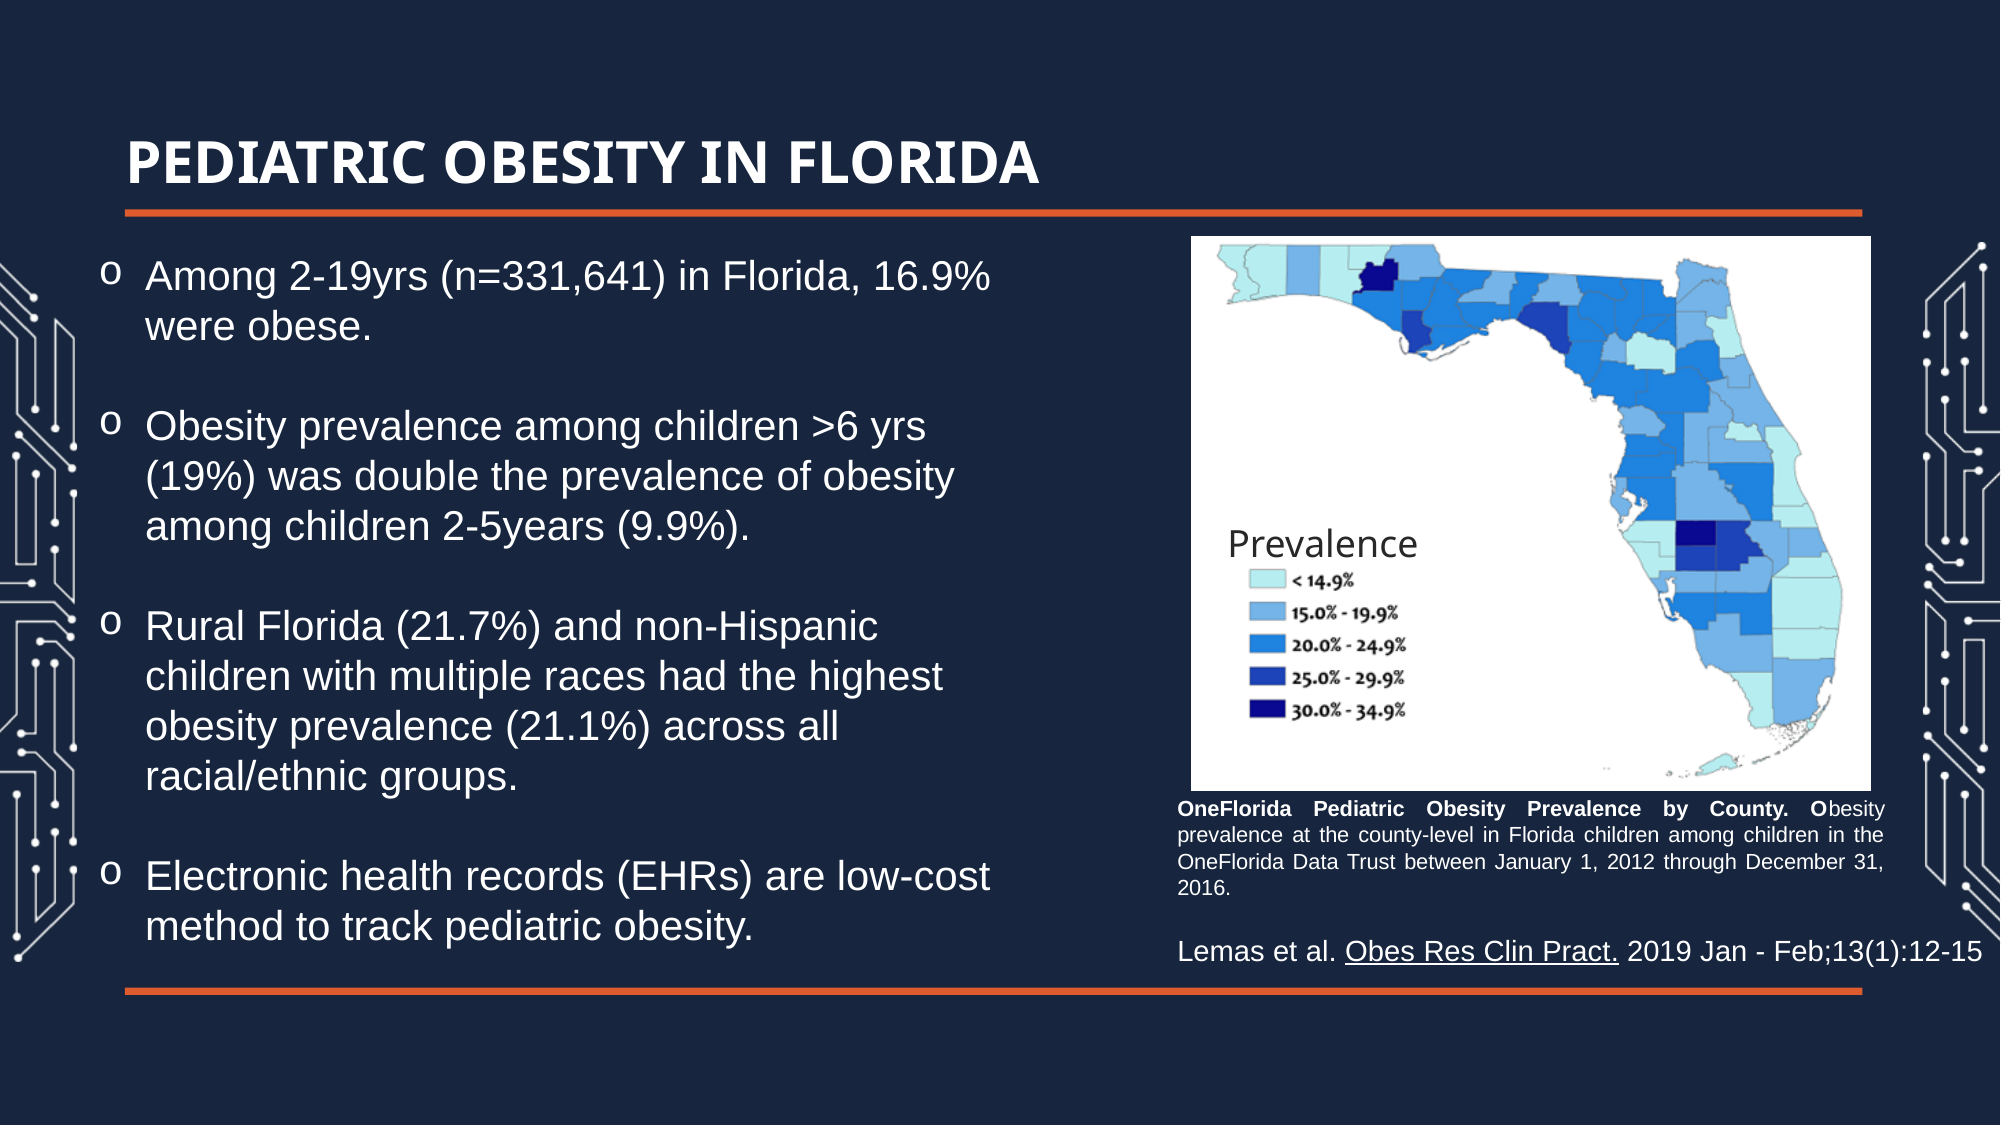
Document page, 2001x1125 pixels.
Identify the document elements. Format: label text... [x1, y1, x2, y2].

title Pediatric obesity in florida [125, 125, 1900, 196]
text_box [123, 207, 1865, 219]
text_box [123, 985, 1865, 997]
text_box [0, 242, 2000, 962]
picture [1191, 236, 1872, 792]
